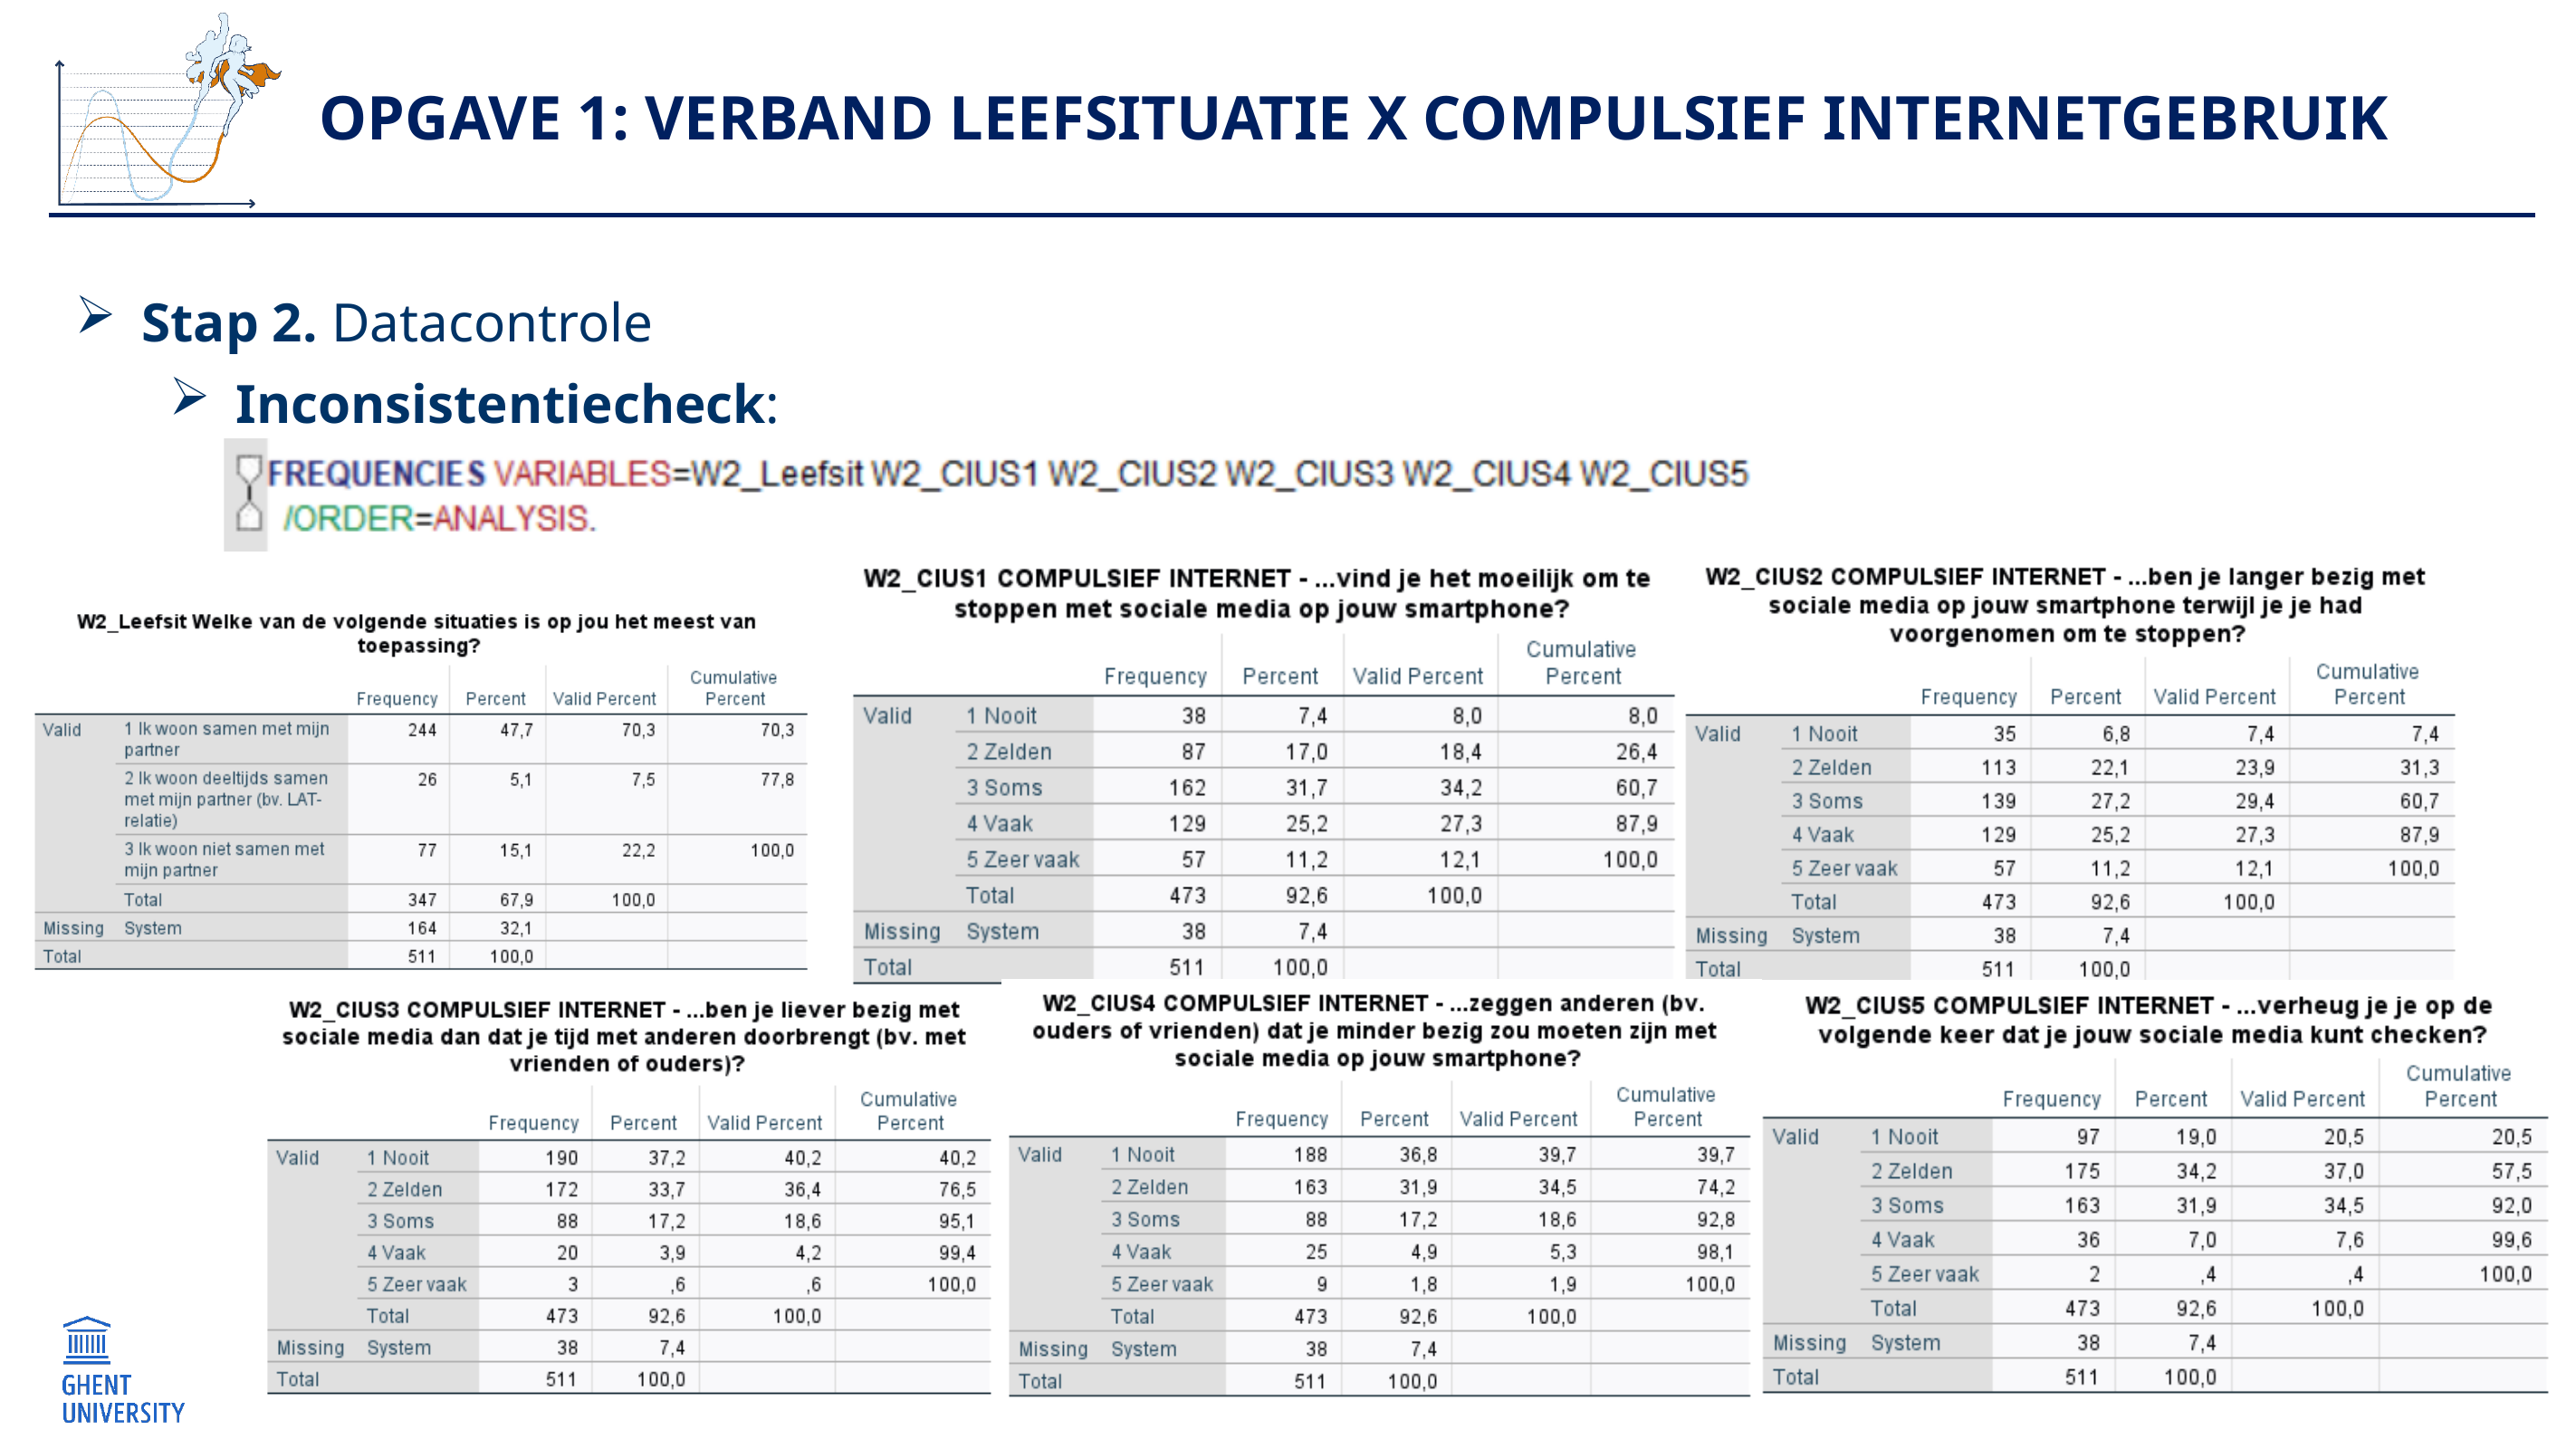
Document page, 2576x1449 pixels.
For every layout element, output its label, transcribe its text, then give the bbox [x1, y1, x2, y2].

picture [5, 0, 306, 318]
picture [62, 438, 2561, 1449]
list Stap 2. Datacontrole Inconsistentiecheck: [48, 269, 2553, 1290]
picture [28, 600, 818, 980]
title Opgave 1: Verband Leefsituatie x Compulsief Internetgebruik [305, 18, 2527, 159]
